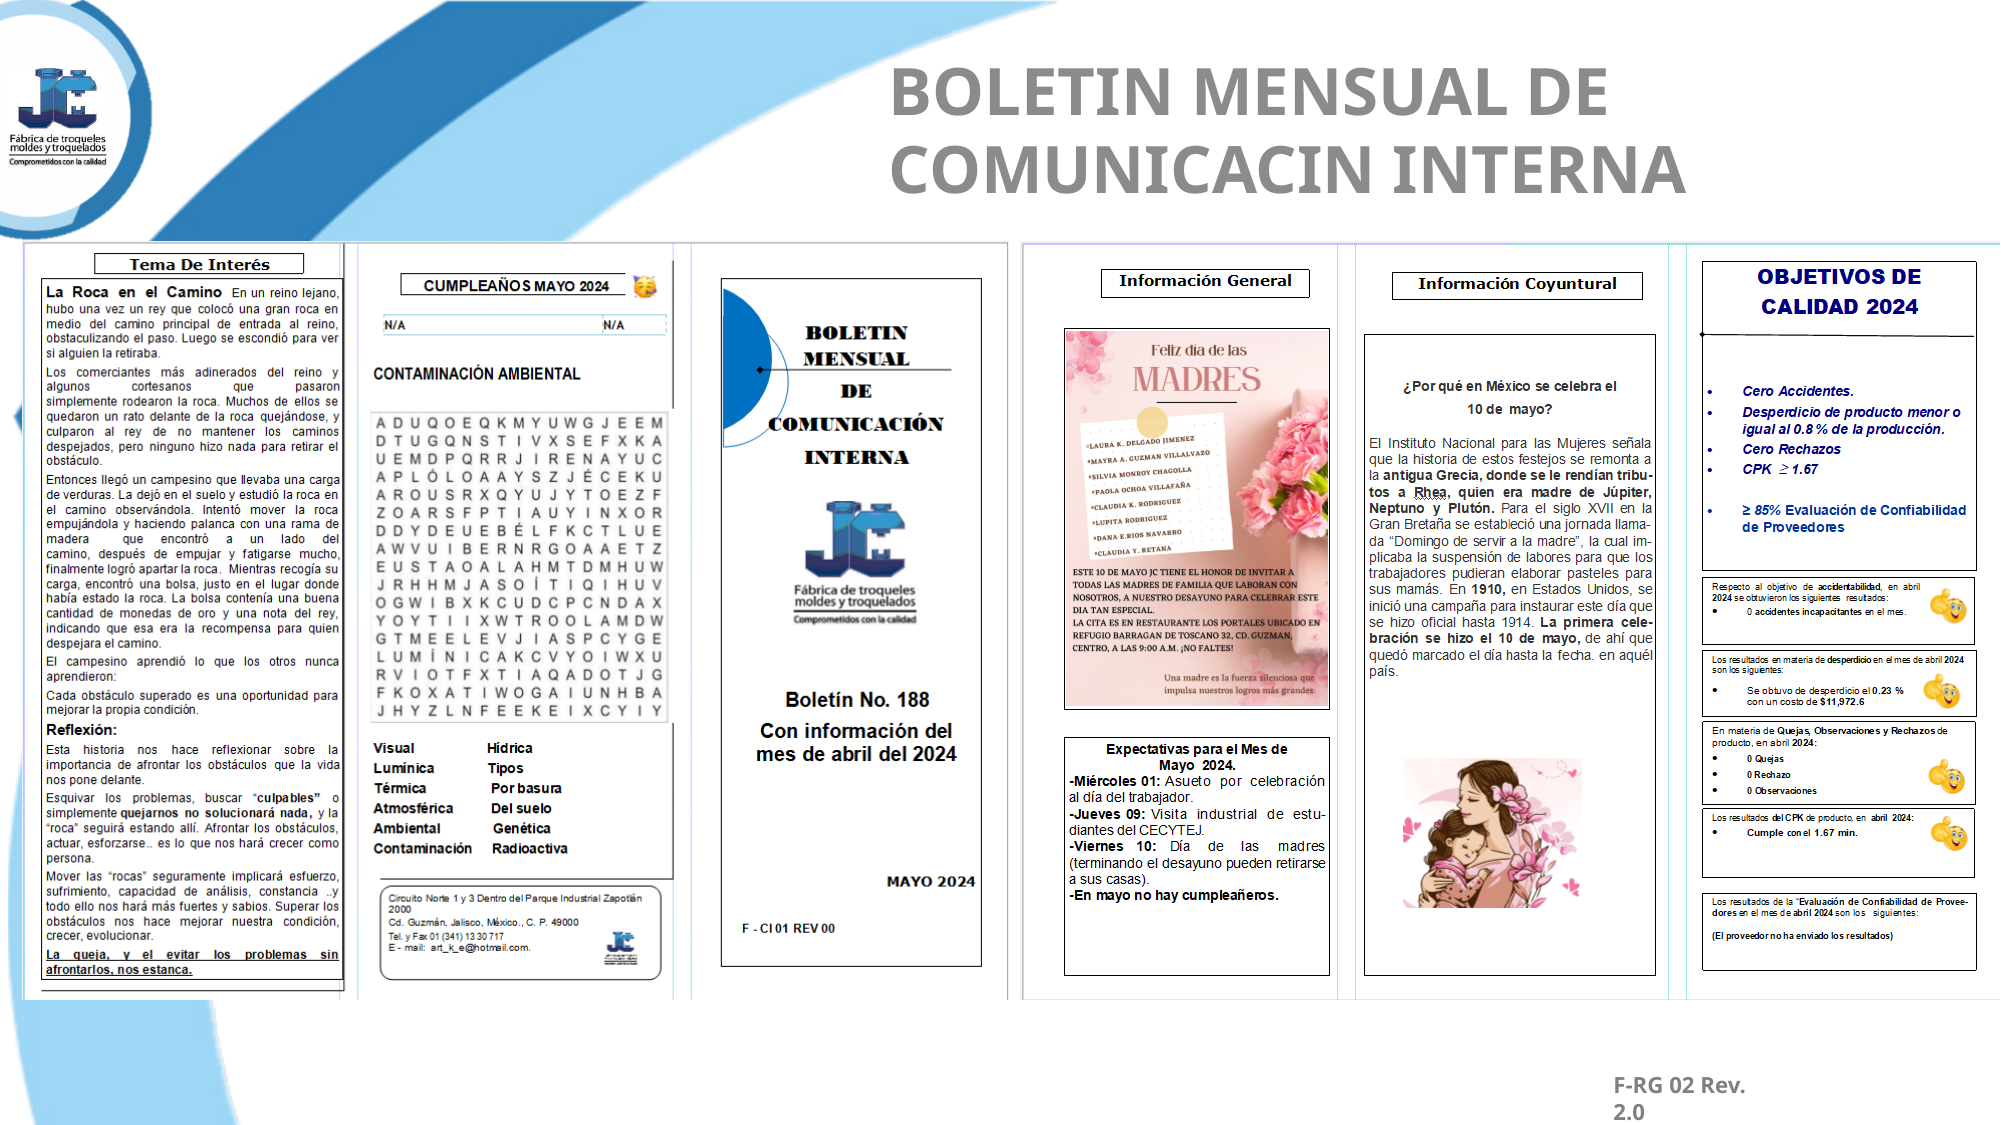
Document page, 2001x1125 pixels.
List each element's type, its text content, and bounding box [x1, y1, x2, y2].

picture [0, 0, 2000, 1123]
subtitle BOLETIN MENSUAL DE COMUNICACIN INTERNA [874, 42, 2000, 216]
